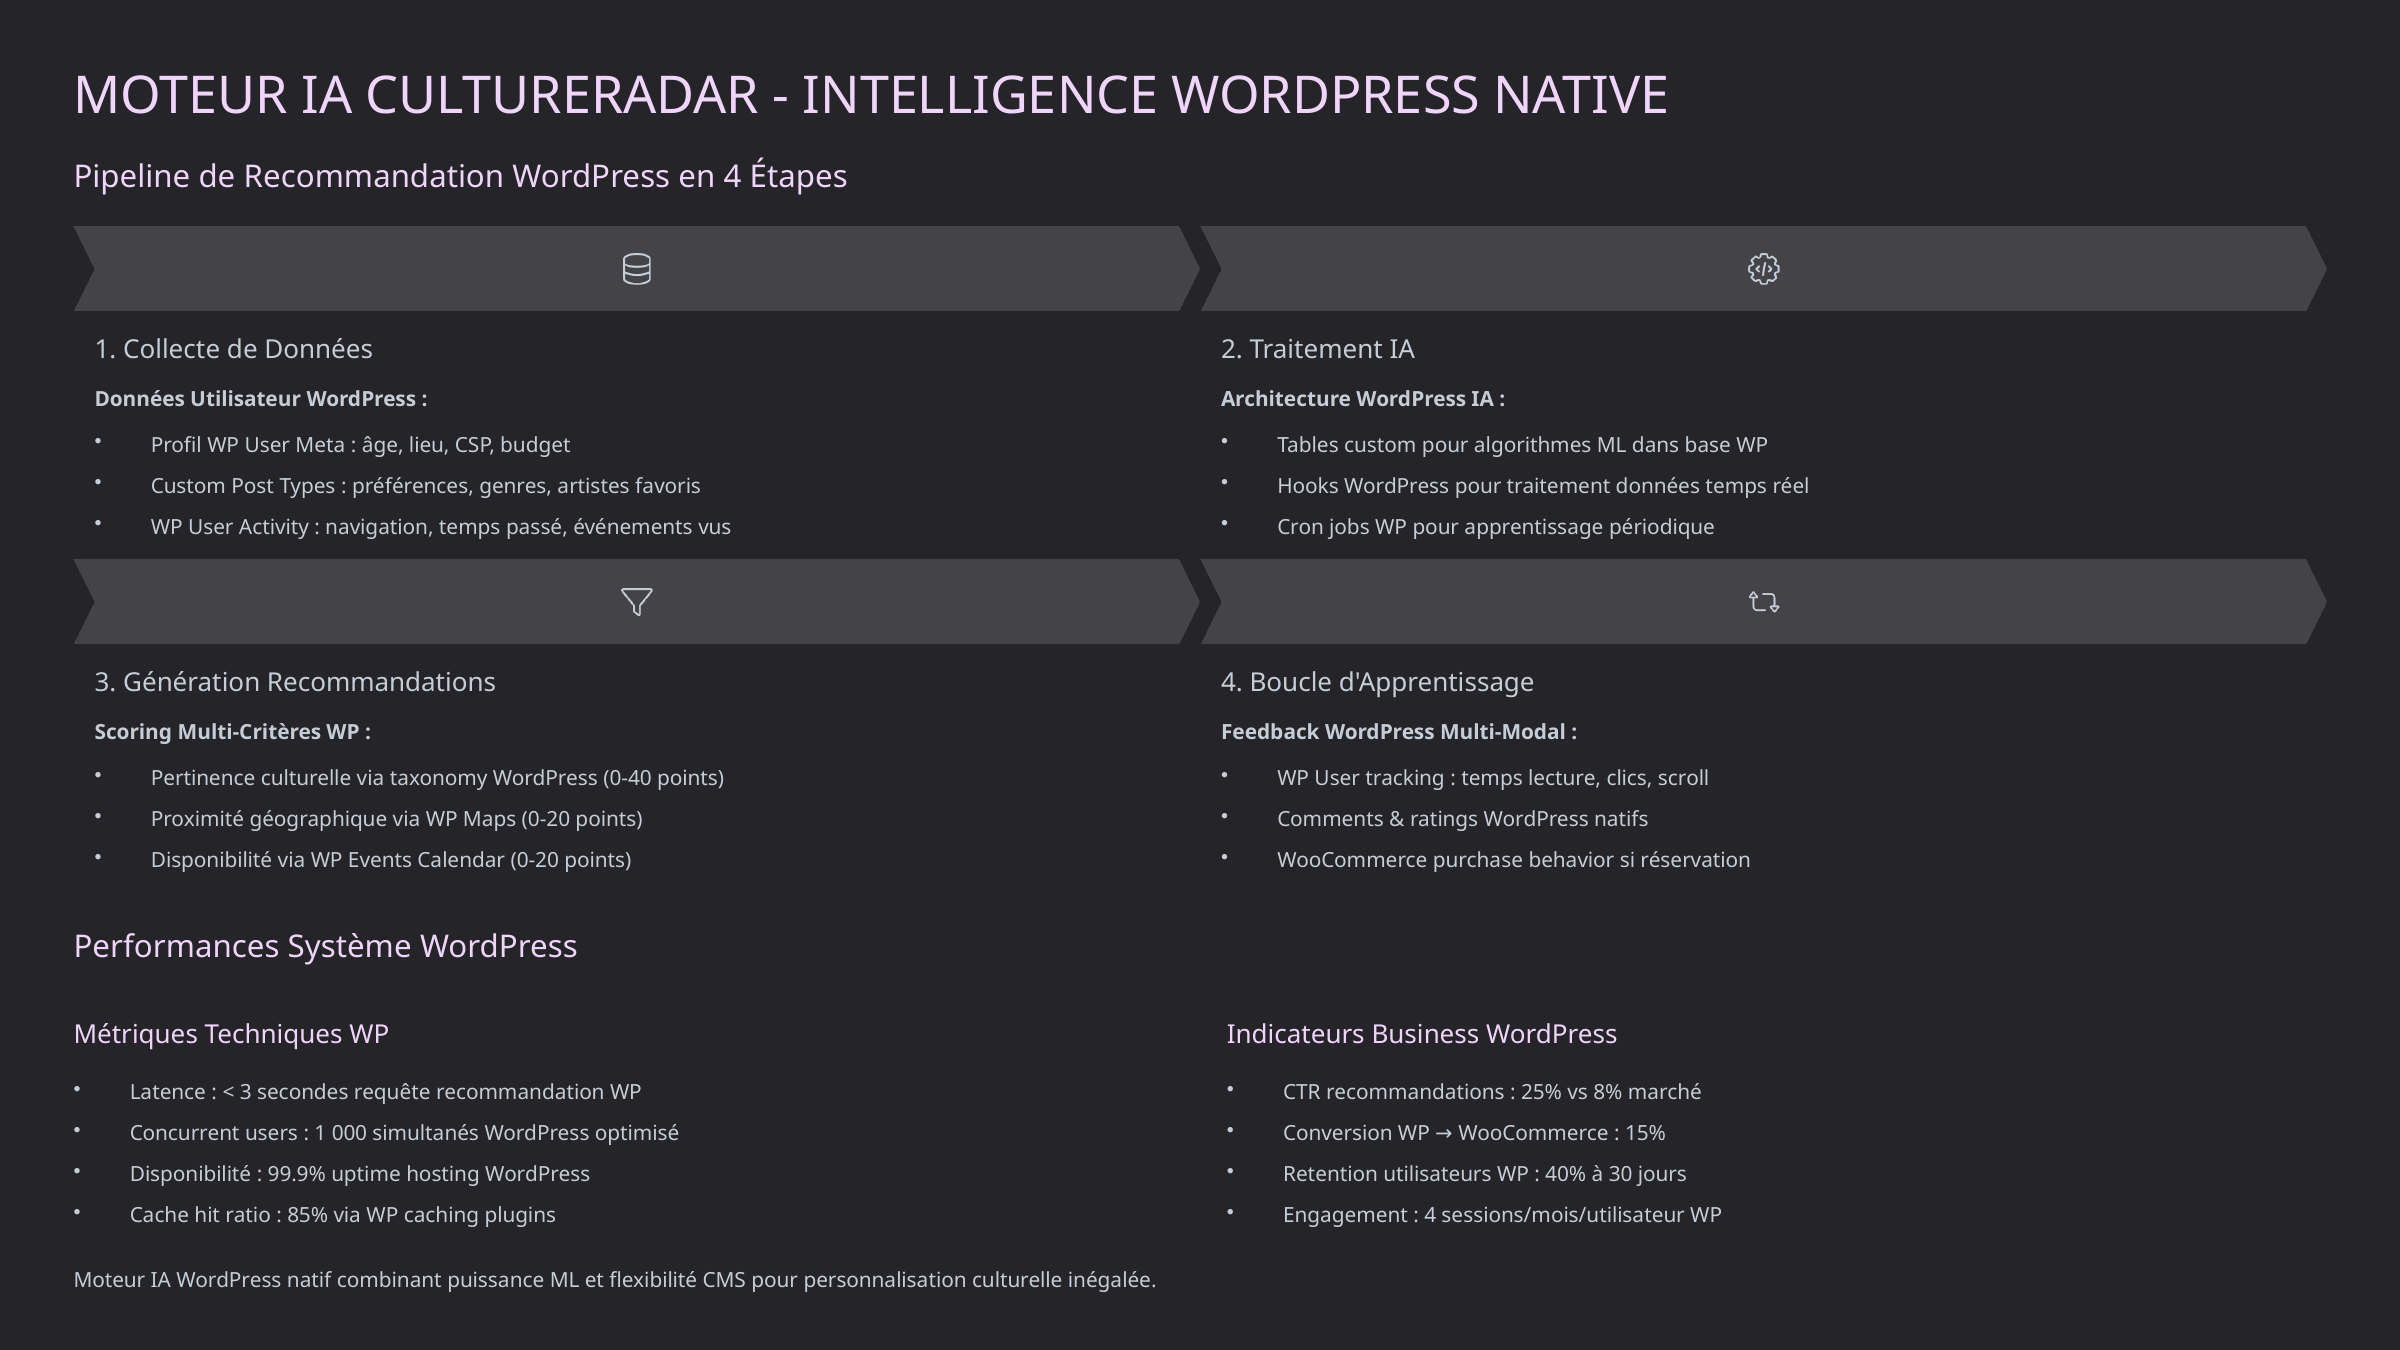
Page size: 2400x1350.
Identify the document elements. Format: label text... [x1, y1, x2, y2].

picture [73, 226, 2327, 311]
text_box 4. Boucle d'Apprentissage [1220, 664, 1536, 698]
text_box Comments & ratings WordPress natifs [1220, 797, 2306, 832]
text_box Cron jobs WP pour apprentissage périodique [1220, 505, 2306, 539]
text_box 1. Collecte de Données [94, 331, 369, 365]
text_box WP User tracking : temps lecture, clics, scroll [1220, 756, 2306, 791]
text_box Disponibilité via WP Events Calendar (0-20 points) [94, 838, 1179, 873]
text_box Pipeline de Recommandation WordPress en 4 Étapes [73, 155, 849, 195]
text_box Conversion WP → WooCommerce : 15% [1226, 1111, 2328, 1146]
text_box Latence : < 3 secondes requête recommandation WP [73, 1070, 1175, 1105]
text_box Cache hit ratio : 85% via WP caching plugins [73, 1193, 1175, 1228]
text_box WooCommerce purchase behavior si réservation [1220, 838, 2306, 873]
text_box WP User Activity : navigation, temps passé, événements vus [94, 505, 1179, 539]
text_box Métriques Techniques WP [73, 1016, 396, 1050]
text_box MOTEUR IA CULTURERADAR - INTELLIGENCE WORDPRESS NATIVE [73, 58, 1764, 124]
text_box 2. Traitement IA [1221, 331, 1484, 365]
text_box Proximité géographique via WP Maps (0-20 points) [94, 797, 1179, 832]
text_box Tables custom pour algorithmes ML dans base WP [1220, 423, 2306, 457]
text_box Disponibilité : 99.9% uptime hosting WordPress [73, 1152, 1175, 1187]
text_box Architecture WordPress IA : [1220, 376, 2306, 411]
text_box Hooks WordPress pour traitement données temps réel [1220, 464, 2306, 498]
text_box Concurrent users : 1 000 simultanés WordPress optimisé [73, 1111, 1175, 1146]
text_box 3. Génération Recommandations [94, 664, 495, 698]
text_box Scoring Multi-Critères WP : [94, 710, 1179, 744]
picture [73, 559, 2327, 644]
text_box Profil WP User Meta : âge, lieu, CSP, budget [94, 423, 1179, 457]
text_box Performances Système WordPress [73, 924, 585, 965]
text_box Custom Post Types : préférences, genres, artistes favoris [94, 464, 1179, 498]
text_box Pertinence culturelle via taxonomy WordPress (0-40 points) [94, 756, 1179, 791]
text_box Feedback WordPress Multi-Modal : [1220, 710, 2306, 744]
text_box Engagement : 4 sessions/mois/utilisateur WP [1226, 1193, 2328, 1228]
text_box Moteur IA WordPress natif combinant puissance ML et flexibilité CMS pour personnalisation culturelle inégalée. [73, 1258, 2327, 1292]
text_box Retention utilisateurs WP : 40% à 30 jours [1226, 1152, 2328, 1187]
text_box CTR recommandations : 25% vs 8% marché [1226, 1070, 2328, 1105]
text_box Indicateurs Business WordPress [1226, 1016, 1618, 1050]
text_box Données Utilisateur WordPress : [94, 376, 1179, 411]
